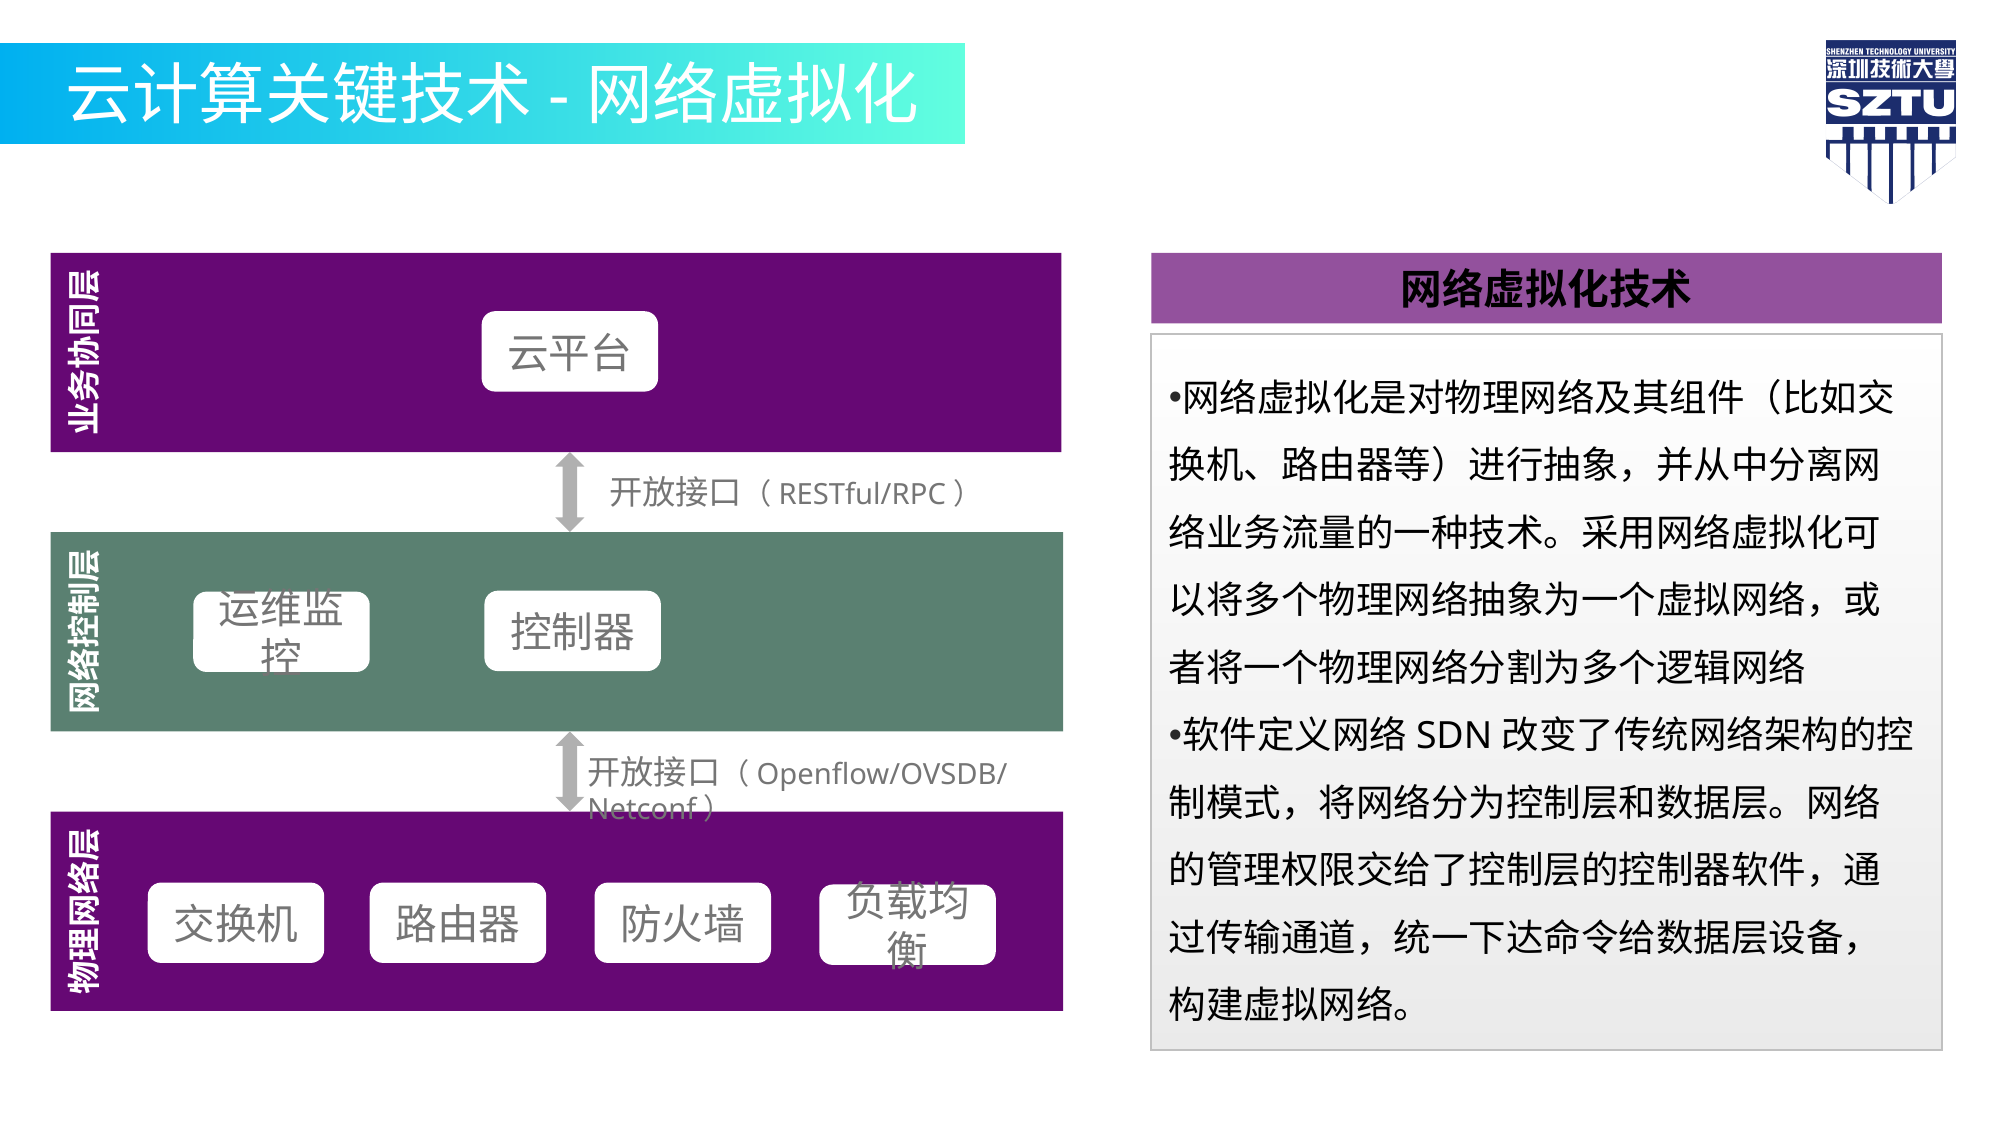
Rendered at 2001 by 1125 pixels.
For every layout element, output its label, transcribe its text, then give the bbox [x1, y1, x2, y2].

text_box [0, 41, 967, 145]
picture [1803, 34, 1979, 210]
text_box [50, 252, 1174, 1012]
text_box 网络虚拟化技术 [1177, 252, 1942, 324]
text_box 网络虚拟化是对物理网络及其组件（比如交换机、路由器等）进行抽象，并从中分离网络业务流量的一种技术。采用网络虚拟化可以将多个物理网络抽象为一个虚拟网络，或者将一个物理网络分割为多个逻辑网络 软件定义网络SDN改变了传统网络架构的控制模式，将网络分为控制层和数据层。网络的管理权限交给了控制层的控制器软件，通过传输通道，统一下达命令给数据层设备，构建虚拟网络。 [1151, 333, 1942, 1050]
text_box 云计算关键技术-网络虚拟化 [50, 44, 1017, 140]
